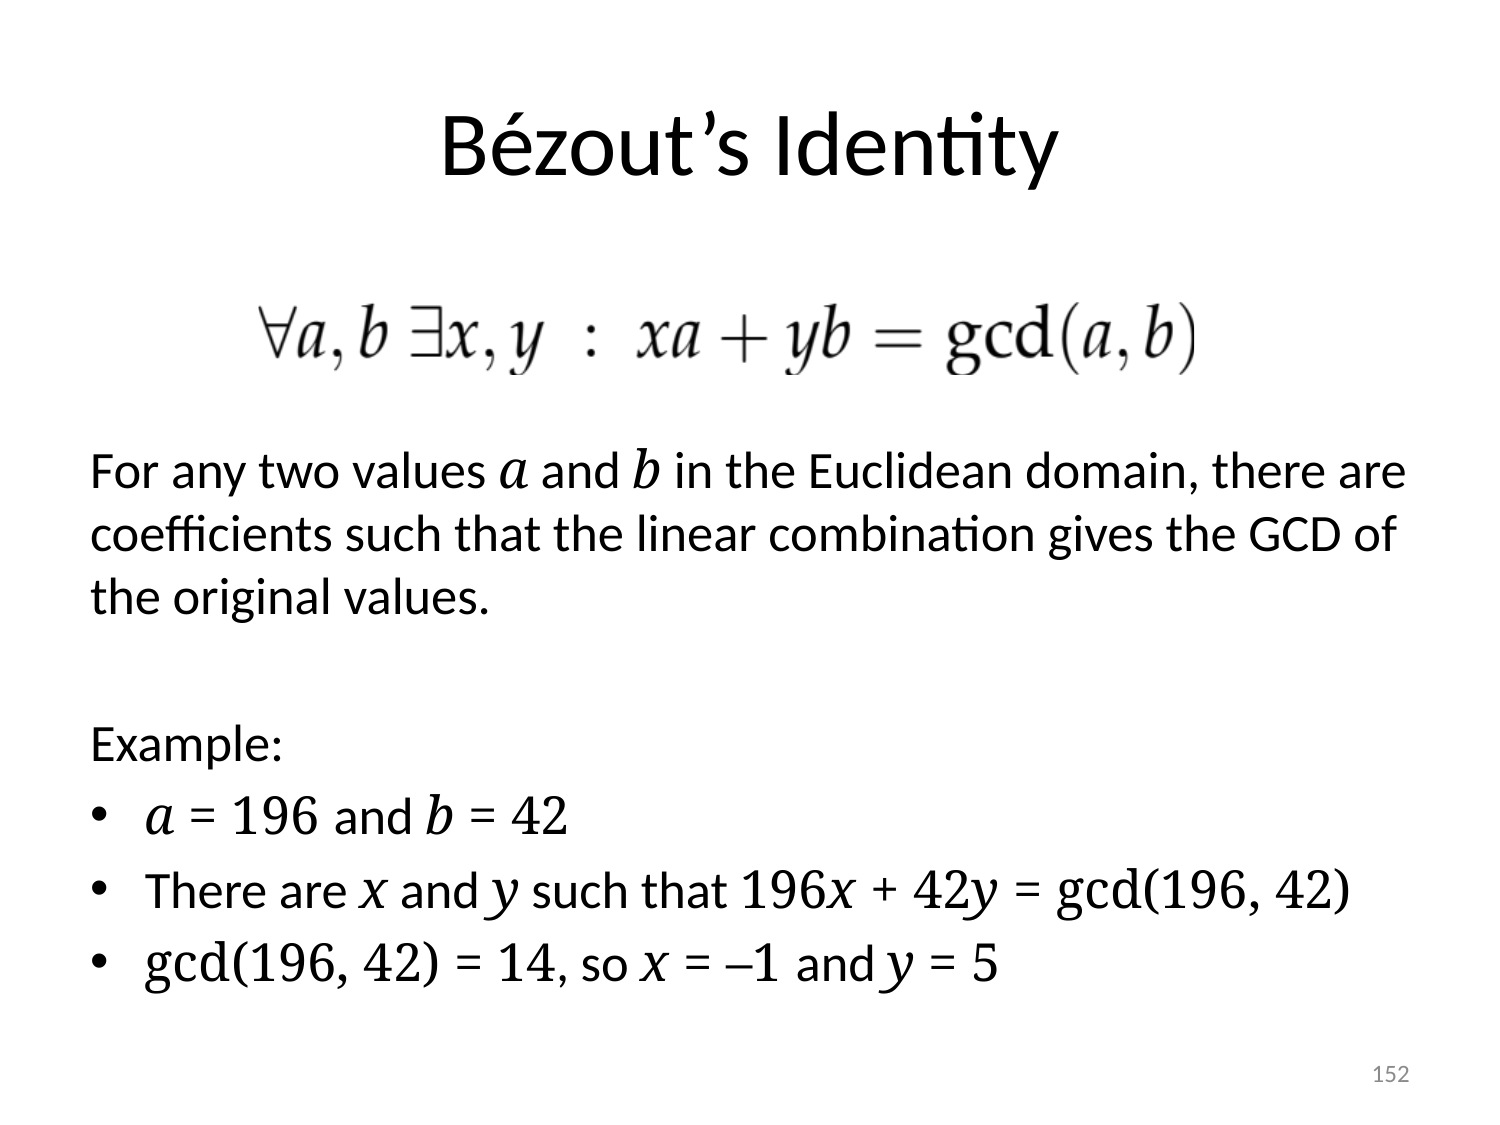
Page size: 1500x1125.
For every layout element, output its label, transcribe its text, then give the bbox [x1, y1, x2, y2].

title Bézout’s Identity [75, 45, 1425, 233]
picture [258, 301, 1195, 375]
slide_number 152 [1074, 1042, 1425, 1103]
list For any two values a and b in the Euclidean domain, there are coefficients such that the linear combination gives the GCD of the original values. Example: a = 196 and b = 42 There are x and y such that 196x + 42y = gcd(196, 42) gcd(196, 42) = 14, so x = –1 and y = 5 [75, 262, 1425, 1005]
